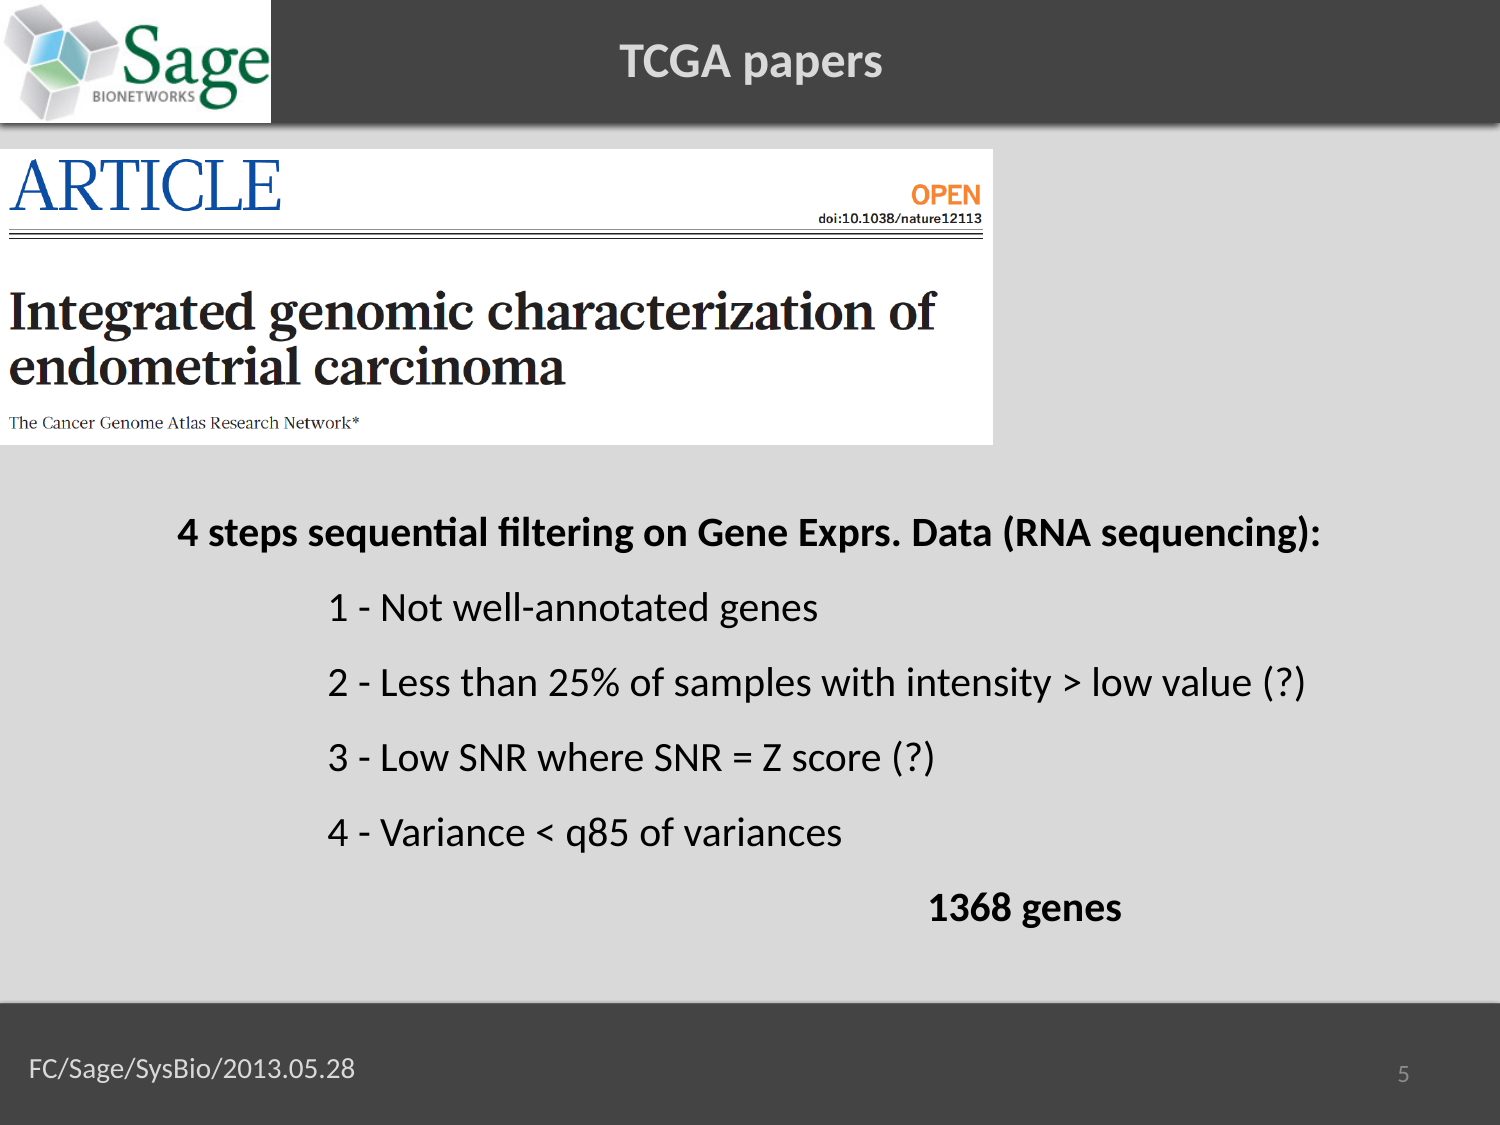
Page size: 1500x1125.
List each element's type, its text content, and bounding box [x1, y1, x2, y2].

picture [0, 0, 271, 123]
slide_number 5 [1074, 1042, 1425, 1103]
text_box TCGA papers [604, 20, 899, 96]
picture [0, 149, 993, 445]
text_box 4 steps sequential filtering on Gene Exprs. Data (RNA sequencing): 1 - Not well-annotated genes 2 - Less than 25% of samples with intensity > low value (?) 3 - Low SNR where SNR = Z score (?) 4 - Variance < q85 of variances 1368 genes [162, 472, 1338, 938]
